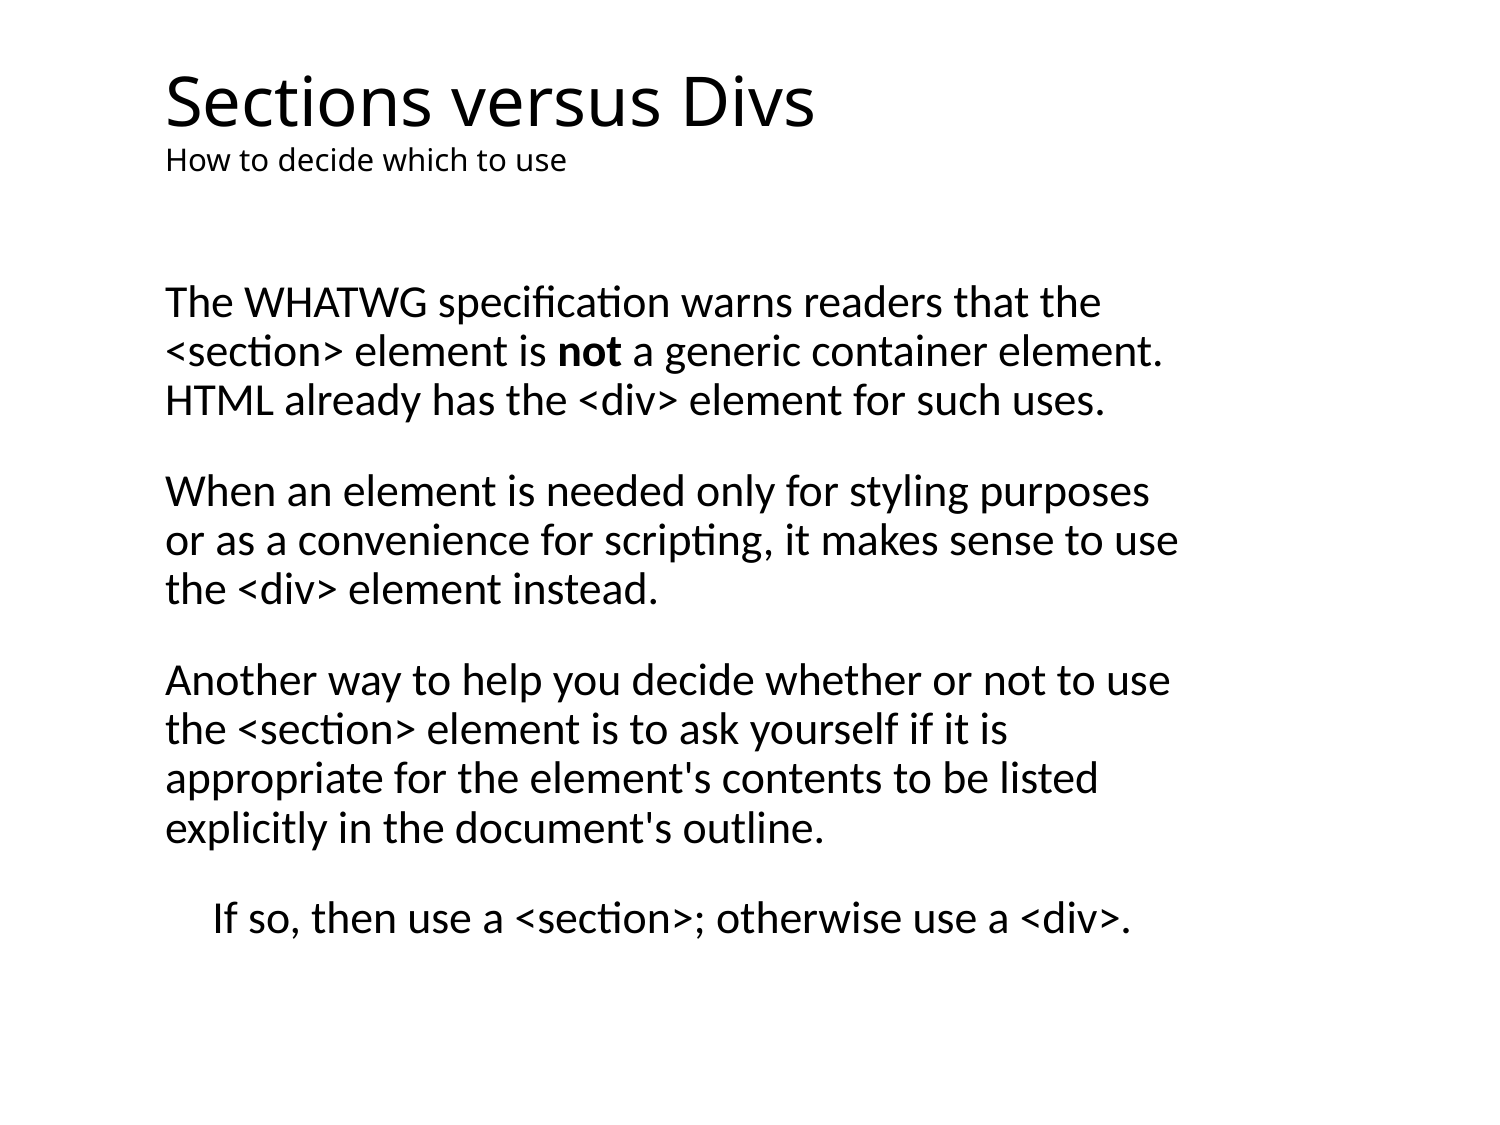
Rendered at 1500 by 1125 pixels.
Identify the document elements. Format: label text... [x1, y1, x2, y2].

list How to decide which to use [150, 137, 1200, 188]
list The WHATWG specification warns readers that the <section> element is not a generic container element. HTML already has the <div> element for such uses. When an element is needed only for styling purposes or as a convenience for scripting, it makes sense to use the <div> element instead. Another way to help you decide whether or not to use the <section> element is to ask yourself if it is appropriate for the element's contents to be listed explicitly in the document's outline. If so, then use a <section>; otherwise use a <div>. [150, 270, 1200, 1013]
title Sections versus Divs [150, 20, 1425, 188]
